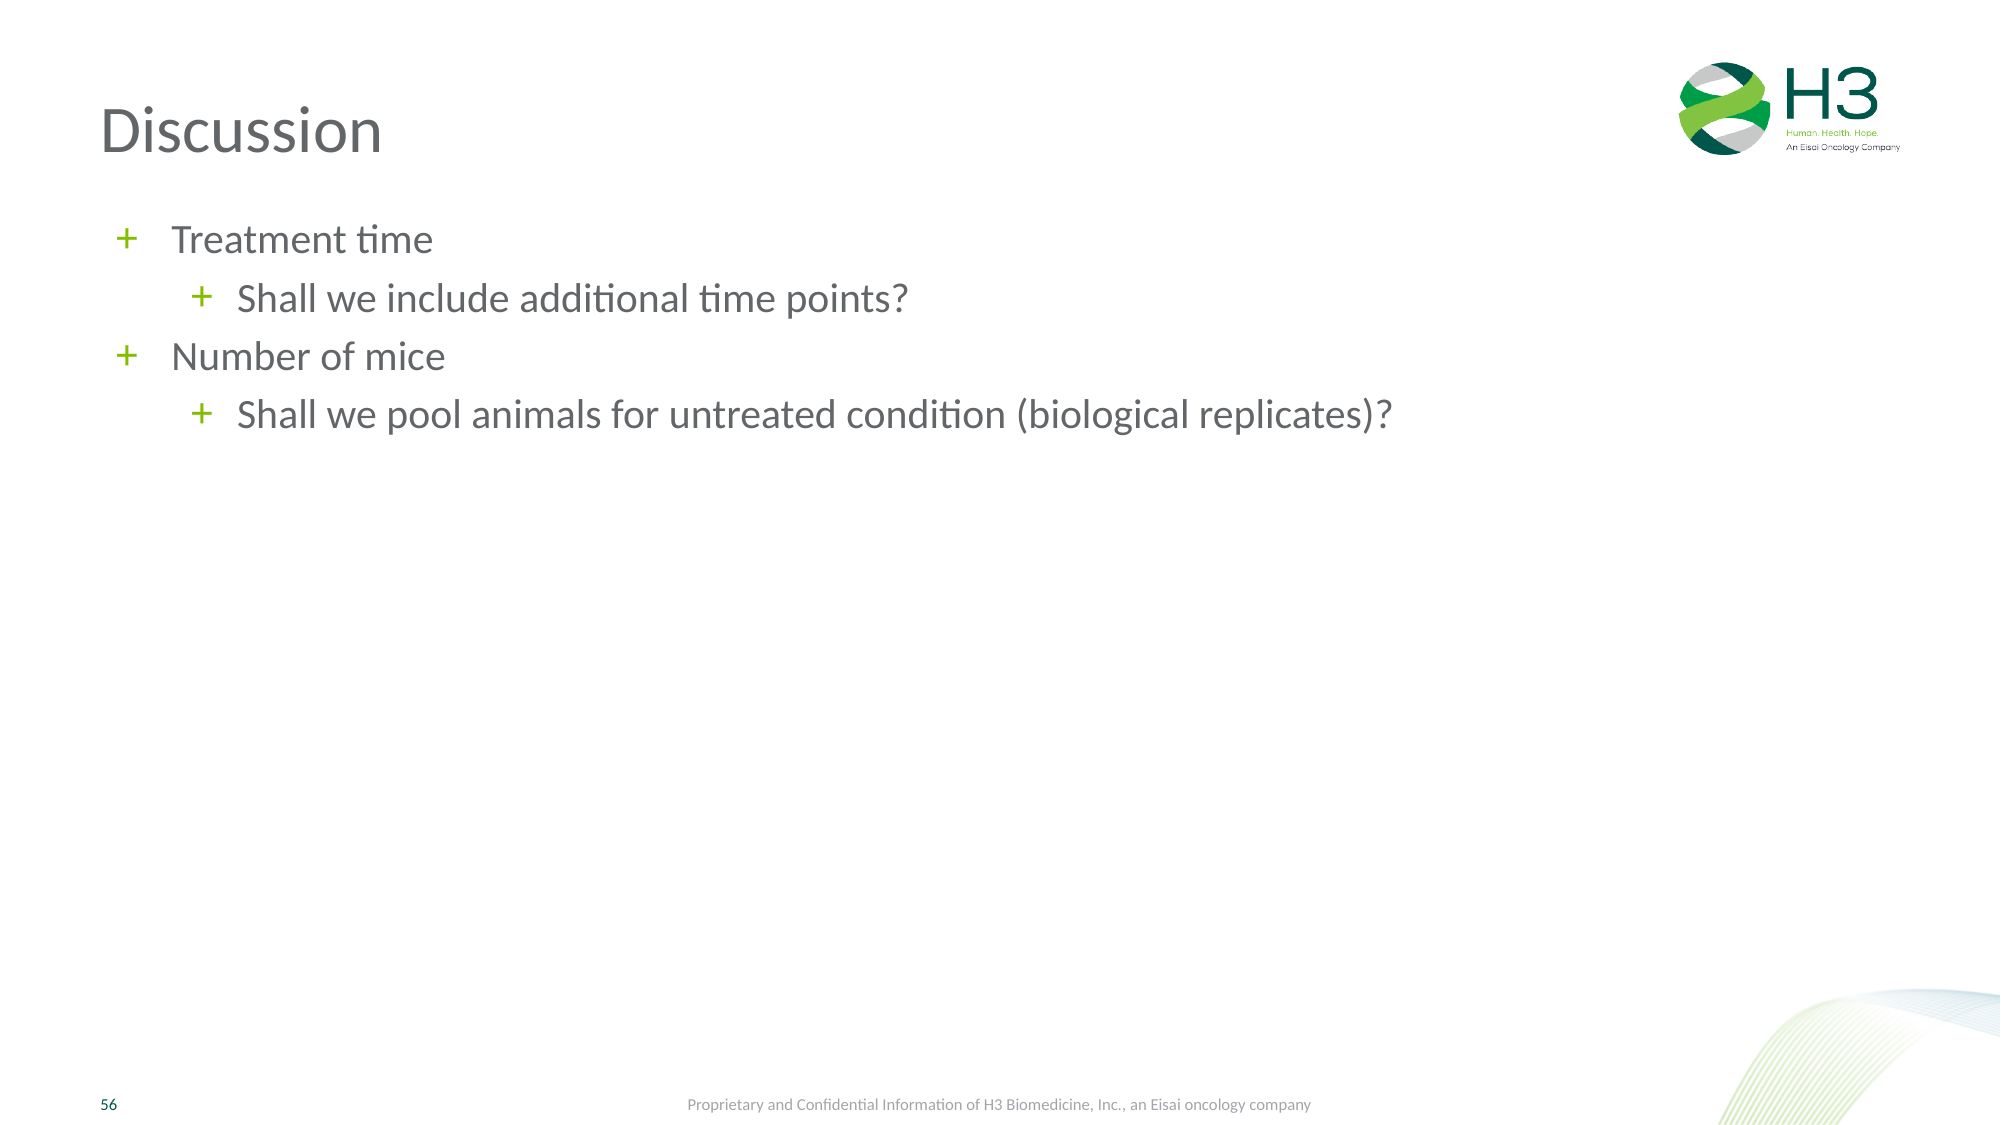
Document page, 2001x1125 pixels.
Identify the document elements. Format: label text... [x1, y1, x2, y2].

title Discussion [100, 0, 1681, 174]
list Treatment time Shall we include additional time points? Number of mice Shall we pool animals for untreated condition (biological replicates)? [100, 204, 1901, 1052]
picture [1681, 62, 1900, 155]
slide_number 56 [100, 1083, 202, 1125]
footer Proprietary and Confidential Information of H3 Biomedicine, Inc., an Eisai oncology company [635, 1083, 1365, 1125]
picture [1700, 977, 2000, 1125]
